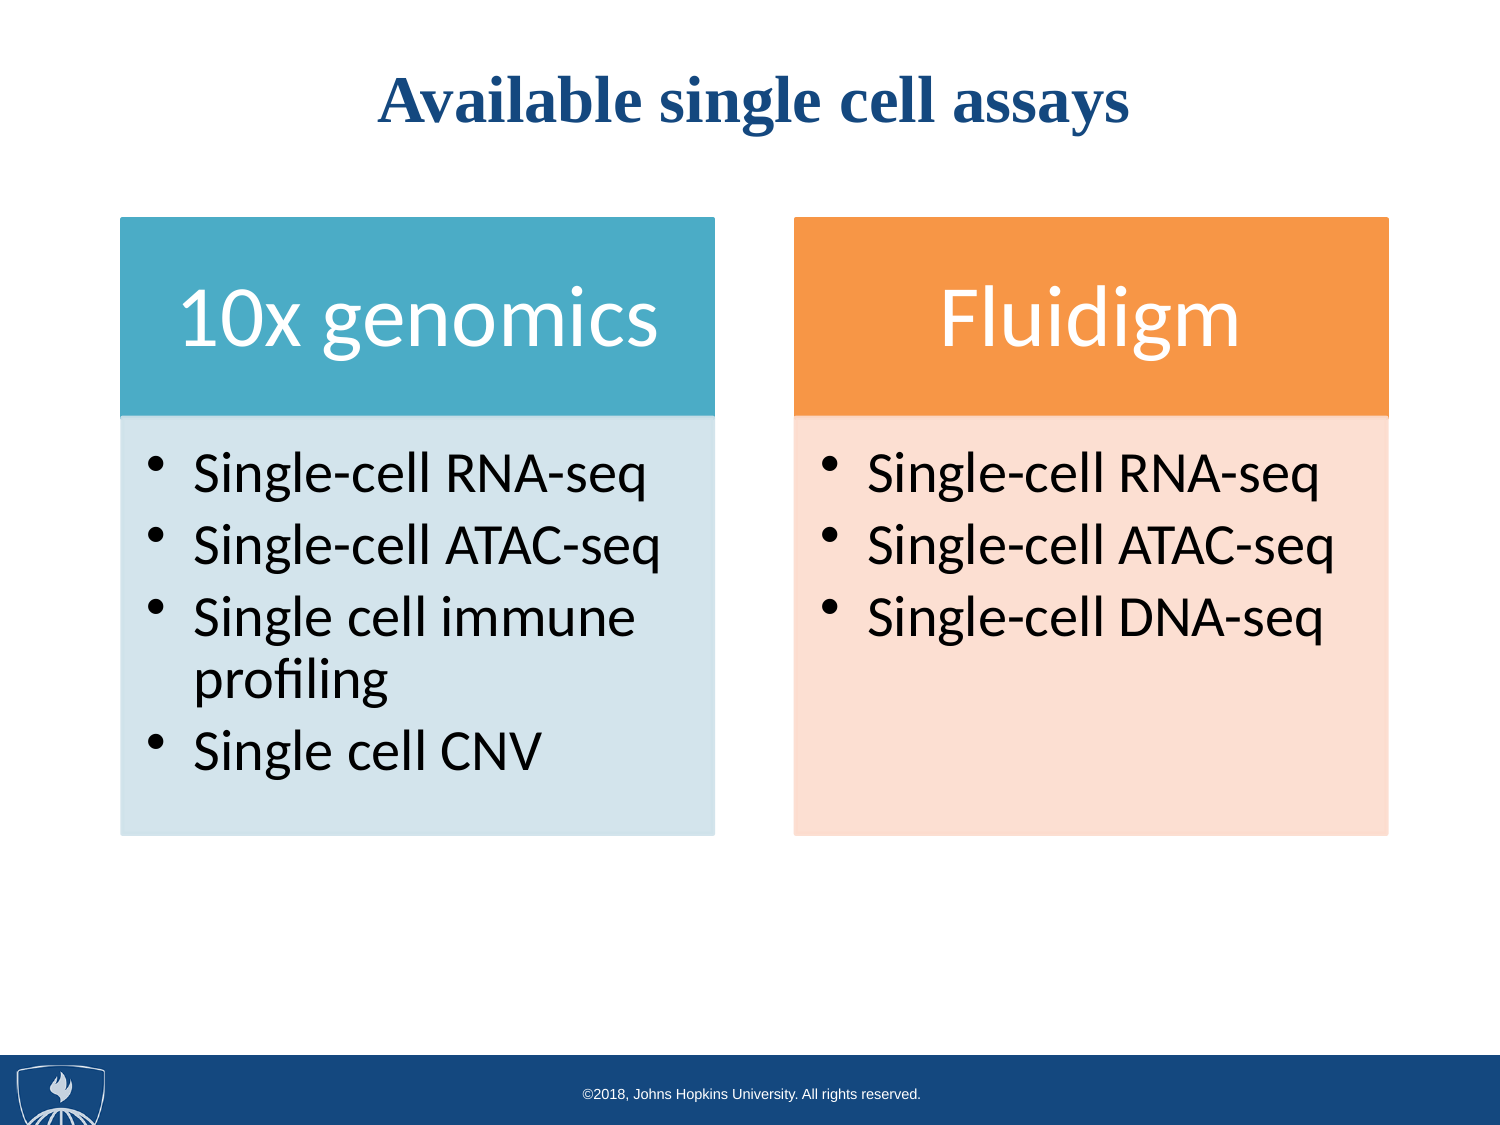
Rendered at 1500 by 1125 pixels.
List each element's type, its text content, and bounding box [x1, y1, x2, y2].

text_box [122, 105, 1387, 949]
picture [0, 1055, 1500, 1125]
text_box Available single cell assays [79, 48, 1430, 163]
